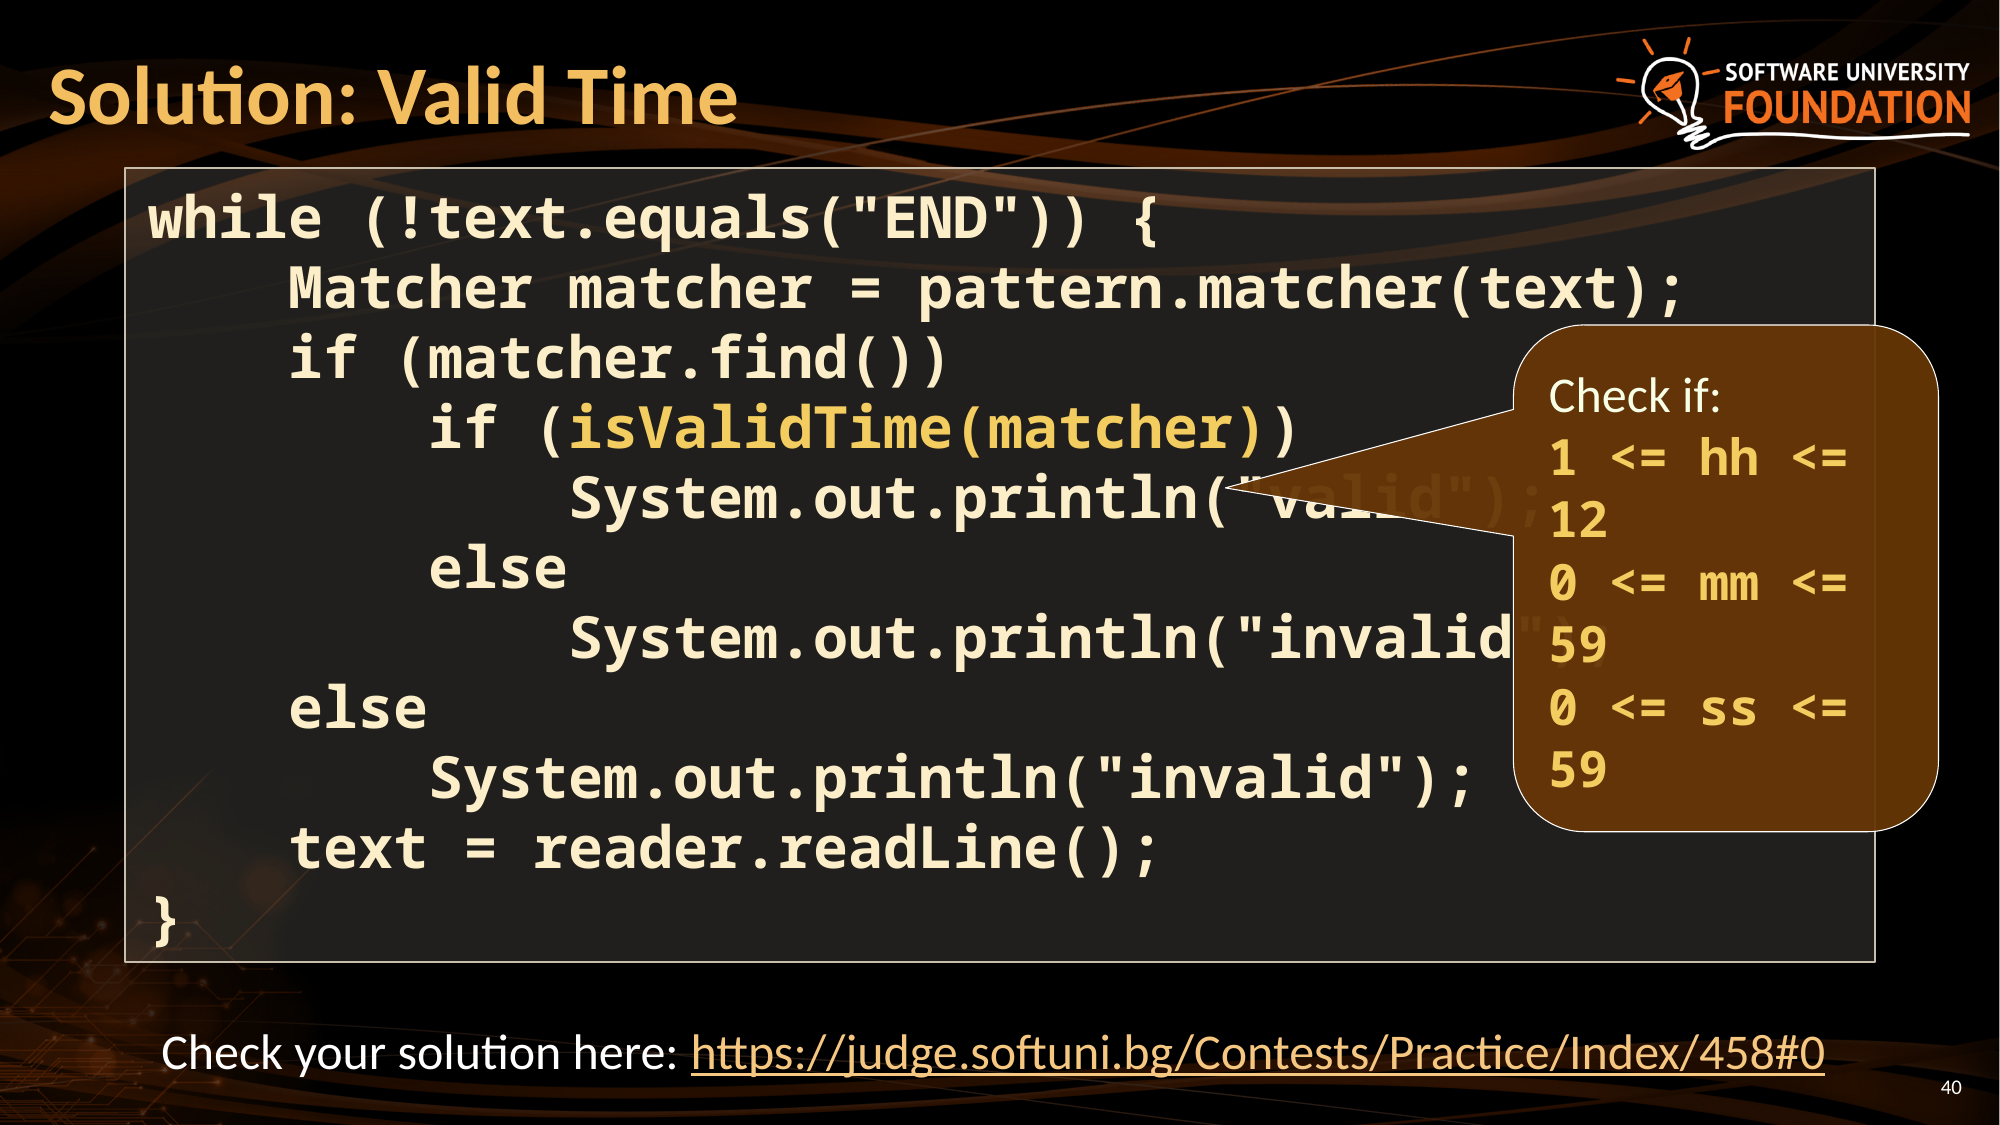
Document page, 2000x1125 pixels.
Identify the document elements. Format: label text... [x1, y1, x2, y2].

picture [0, 0, 2000, 1125]
slide_number 40 [1897, 1070, 1968, 1103]
text_box Check your solution here: https://judge.softuni.bg/Contests/Practice/Index/458#0 [124, 1011, 1863, 1087]
title Solution: Valid Time [30, 6, 1602, 189]
text_box while (!text.equals("END")) { Matcher matcher = pattern.matcher(text); if (matcher.find()) if (isValidTime(matcher)) System.out.println("valid"); else System.out.println("invalid"); else System.out.println("invalid"); text = reader.readLine(); } [124, 168, 1875, 962]
text_box Check if: 1 <= hh <= 12 0 <= mm <= 59 0 <= ss <= 59 [1225, 324, 1939, 832]
